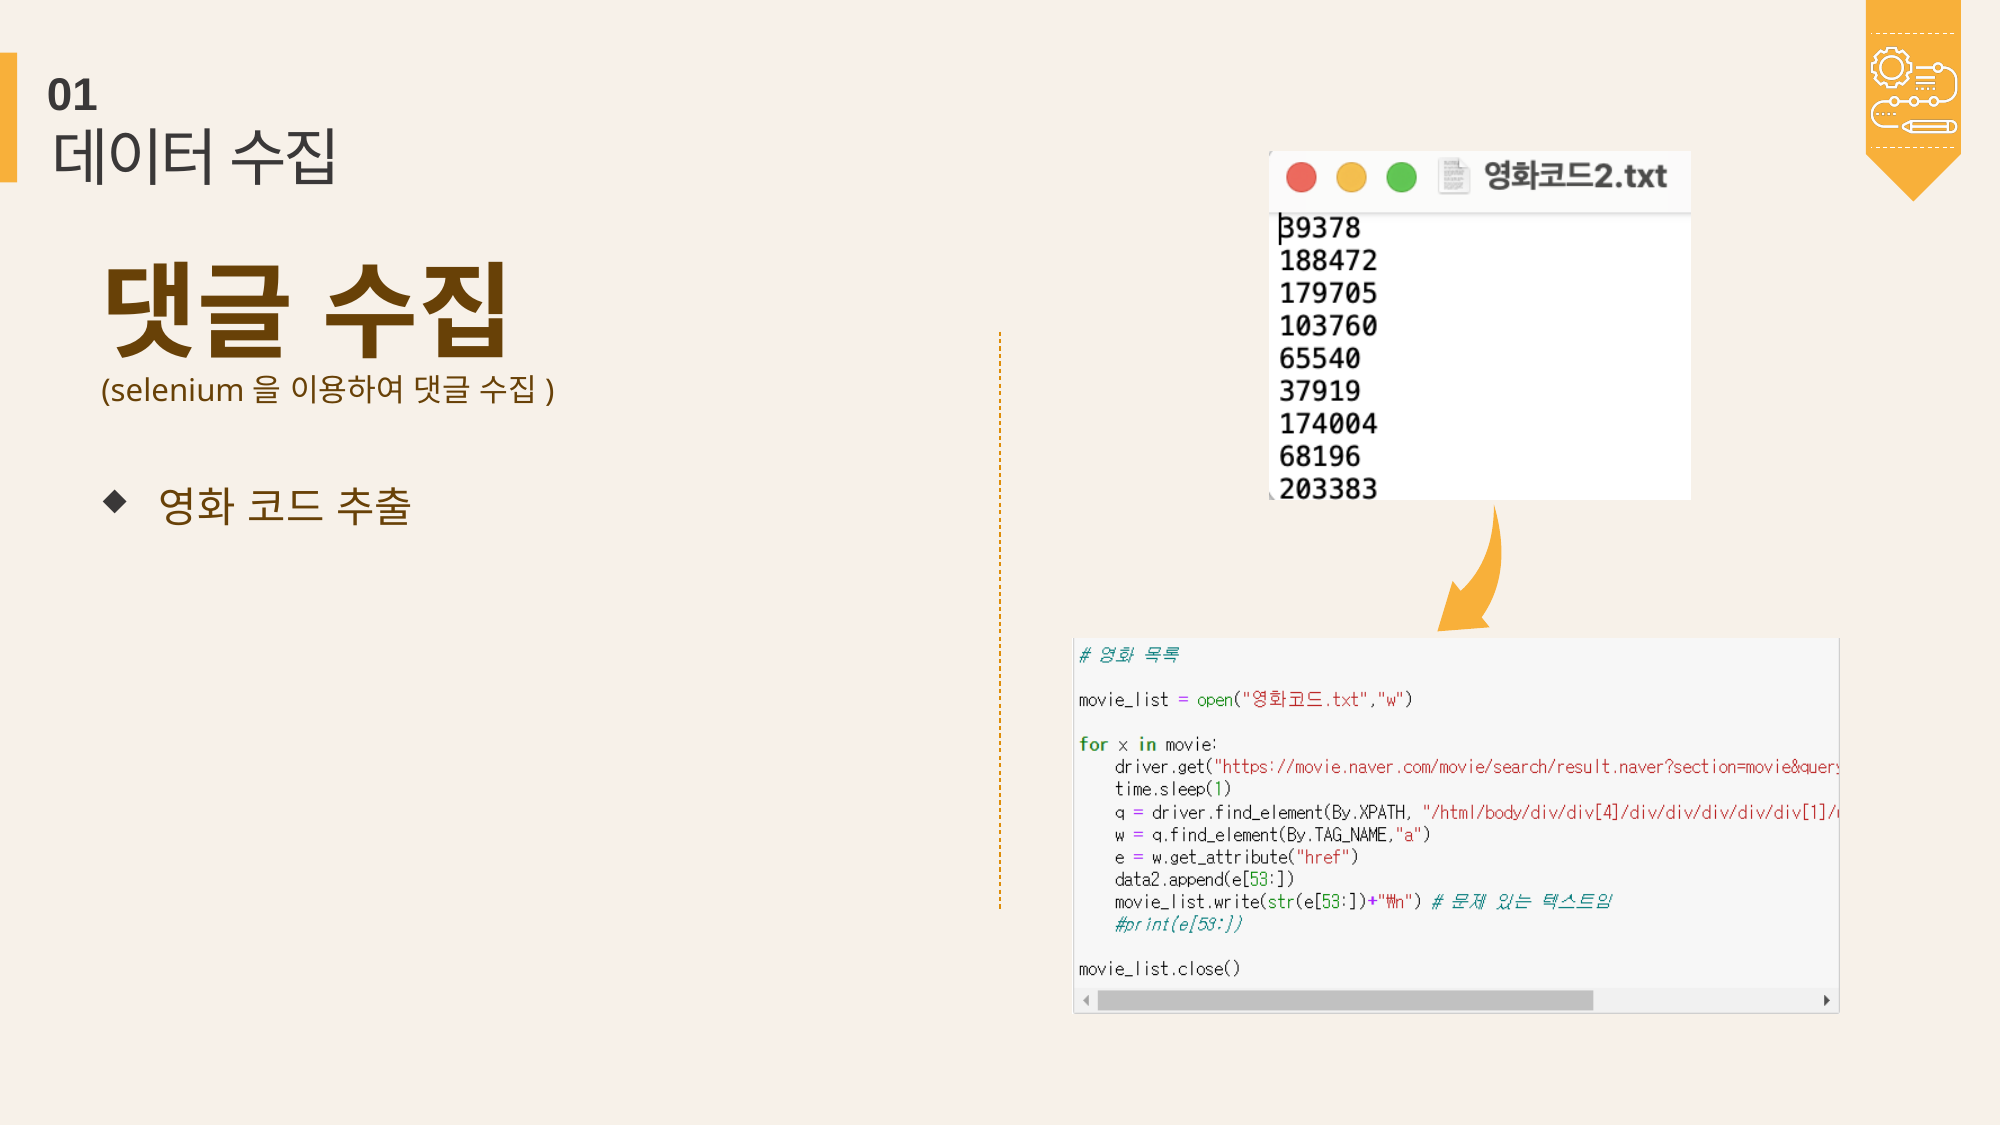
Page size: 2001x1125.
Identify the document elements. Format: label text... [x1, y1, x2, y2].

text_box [1865, 0, 1961, 202]
text_box 01 [32, 56, 113, 127]
picture [1869, 45, 1959, 135]
text_box 댓글 수집 (selenium을 이용하여 댓글 수집) [86, 238, 637, 416]
picture [1269, 151, 1691, 500]
text_box [0, 52, 18, 183]
picture [1071, 638, 1840, 1015]
text_box 영화 코드 추출 [85, 473, 999, 539]
text_box 데이터 수집 [37, 110, 357, 201]
text_box [1437, 504, 1502, 632]
